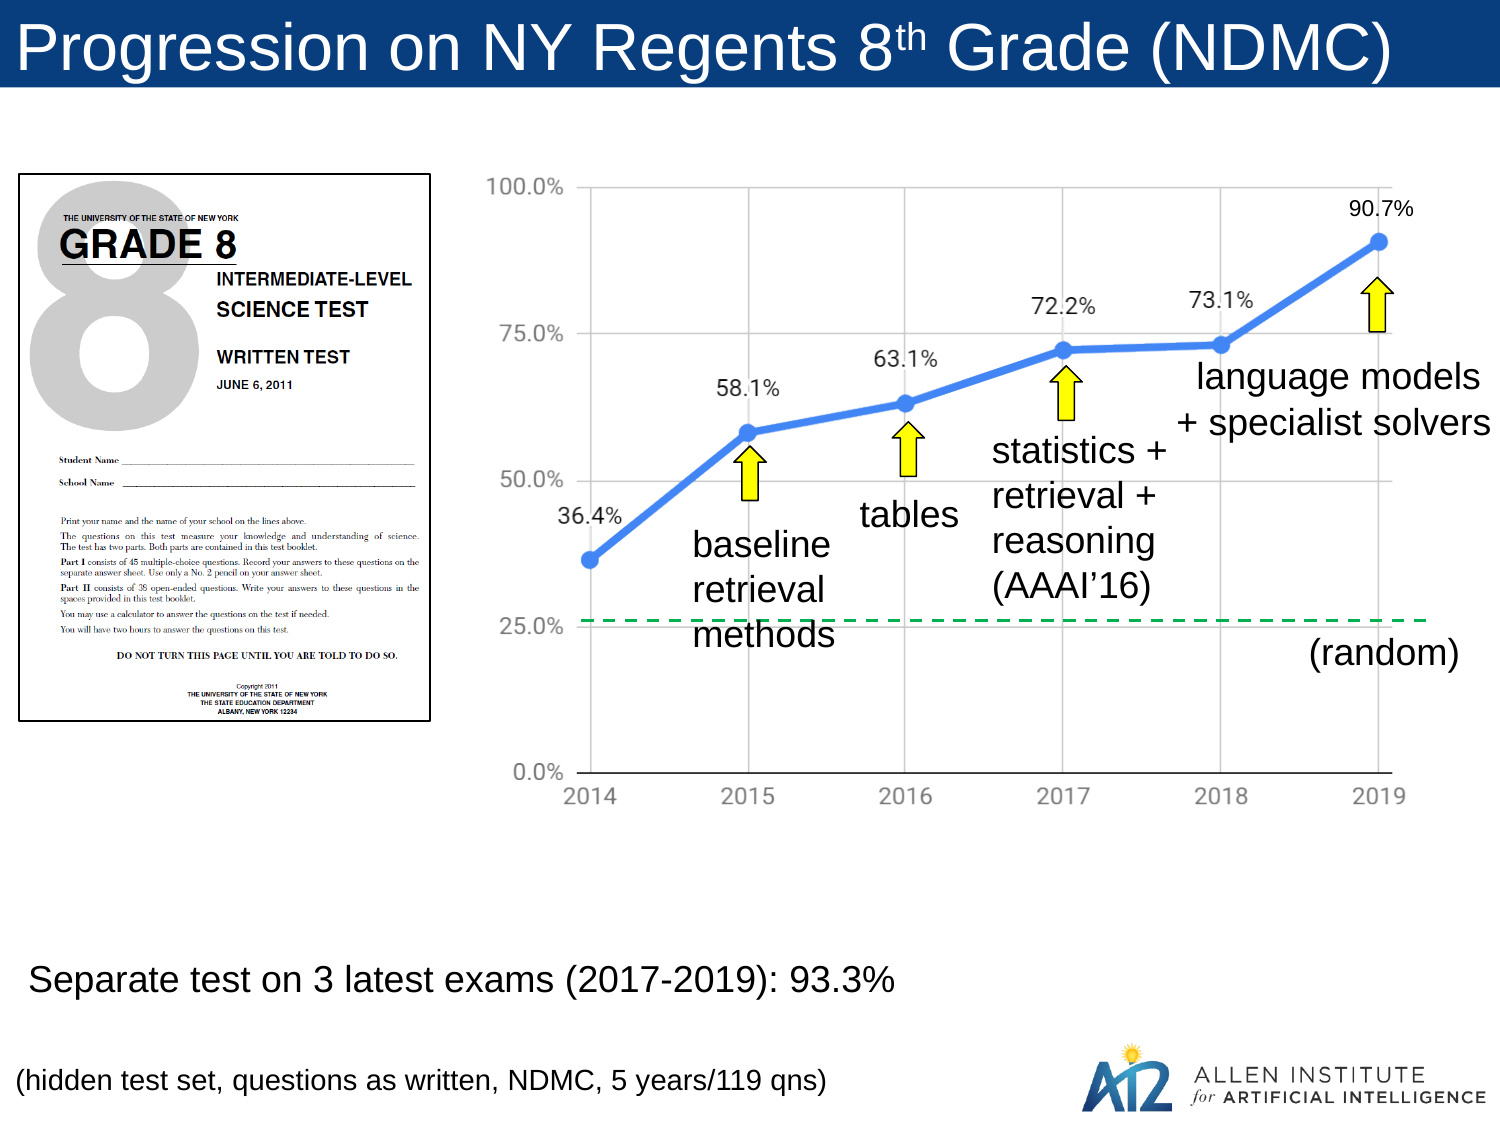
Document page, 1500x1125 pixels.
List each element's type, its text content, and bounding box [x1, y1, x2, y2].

title Progression on NY Regents 8th Grade (NDMC) [0, 0, 1500, 88]
text_box (random) [1432, 620, 1476, 681]
text_box Separate test on 3 latest exams (2017-2019): 93.3% [13, 948, 922, 1008]
picture [449, 139, 1429, 845]
text_box (hidden test set, questions as written, NDMC, 5 years/119 qns) [0, 1054, 844, 1105]
text_box language models + specialist solvers [1432, 345, 1500, 450]
picture [1076, 1038, 1500, 1120]
picture [20, 174, 430, 721]
